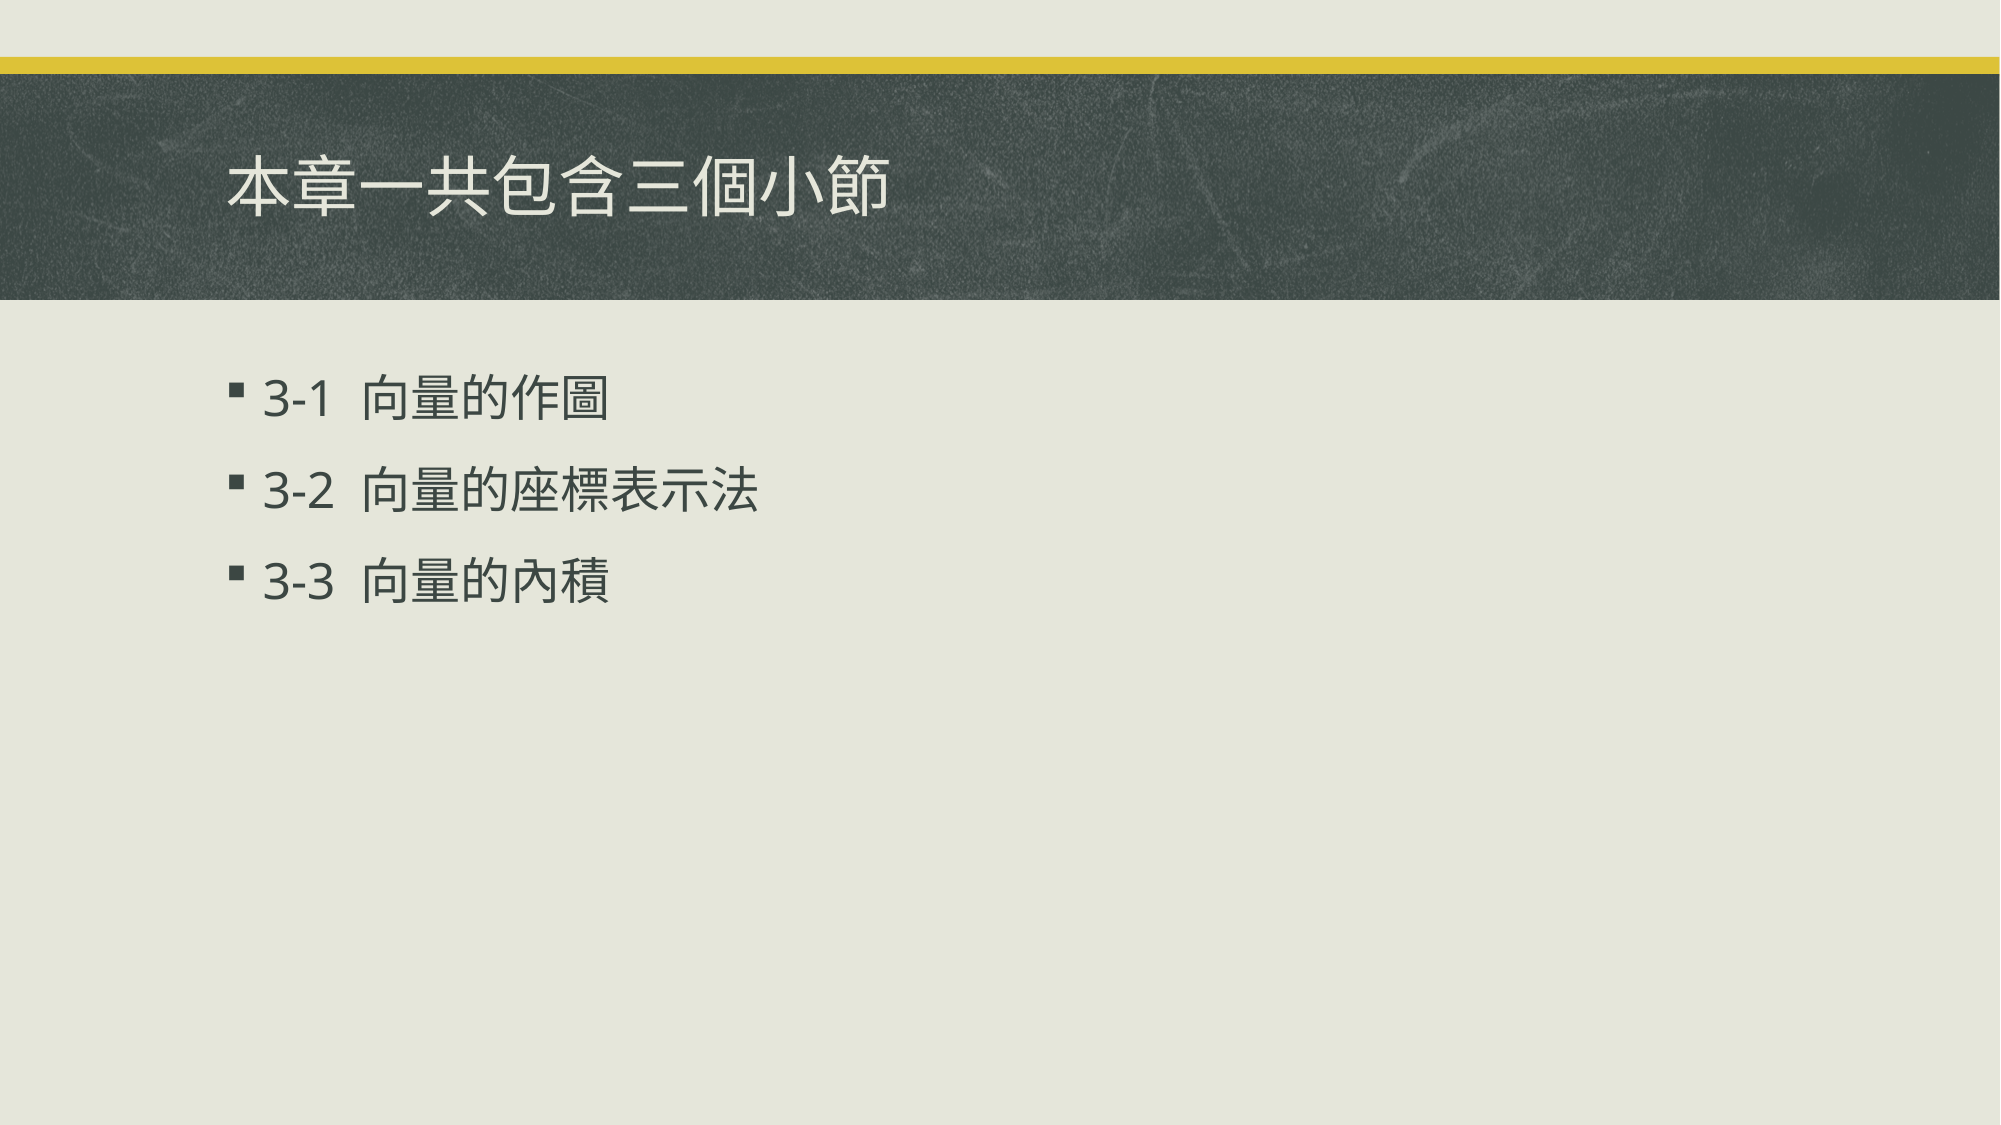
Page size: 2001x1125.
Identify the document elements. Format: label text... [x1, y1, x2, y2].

title 本章一共包含三個小節 [210, 76, 1790, 300]
list 3-1 向量的作圖 3-2 向量的座標表示法 3-3 向量的內積 [210, 359, 1790, 1014]
picture [0, 74, 2000, 300]
